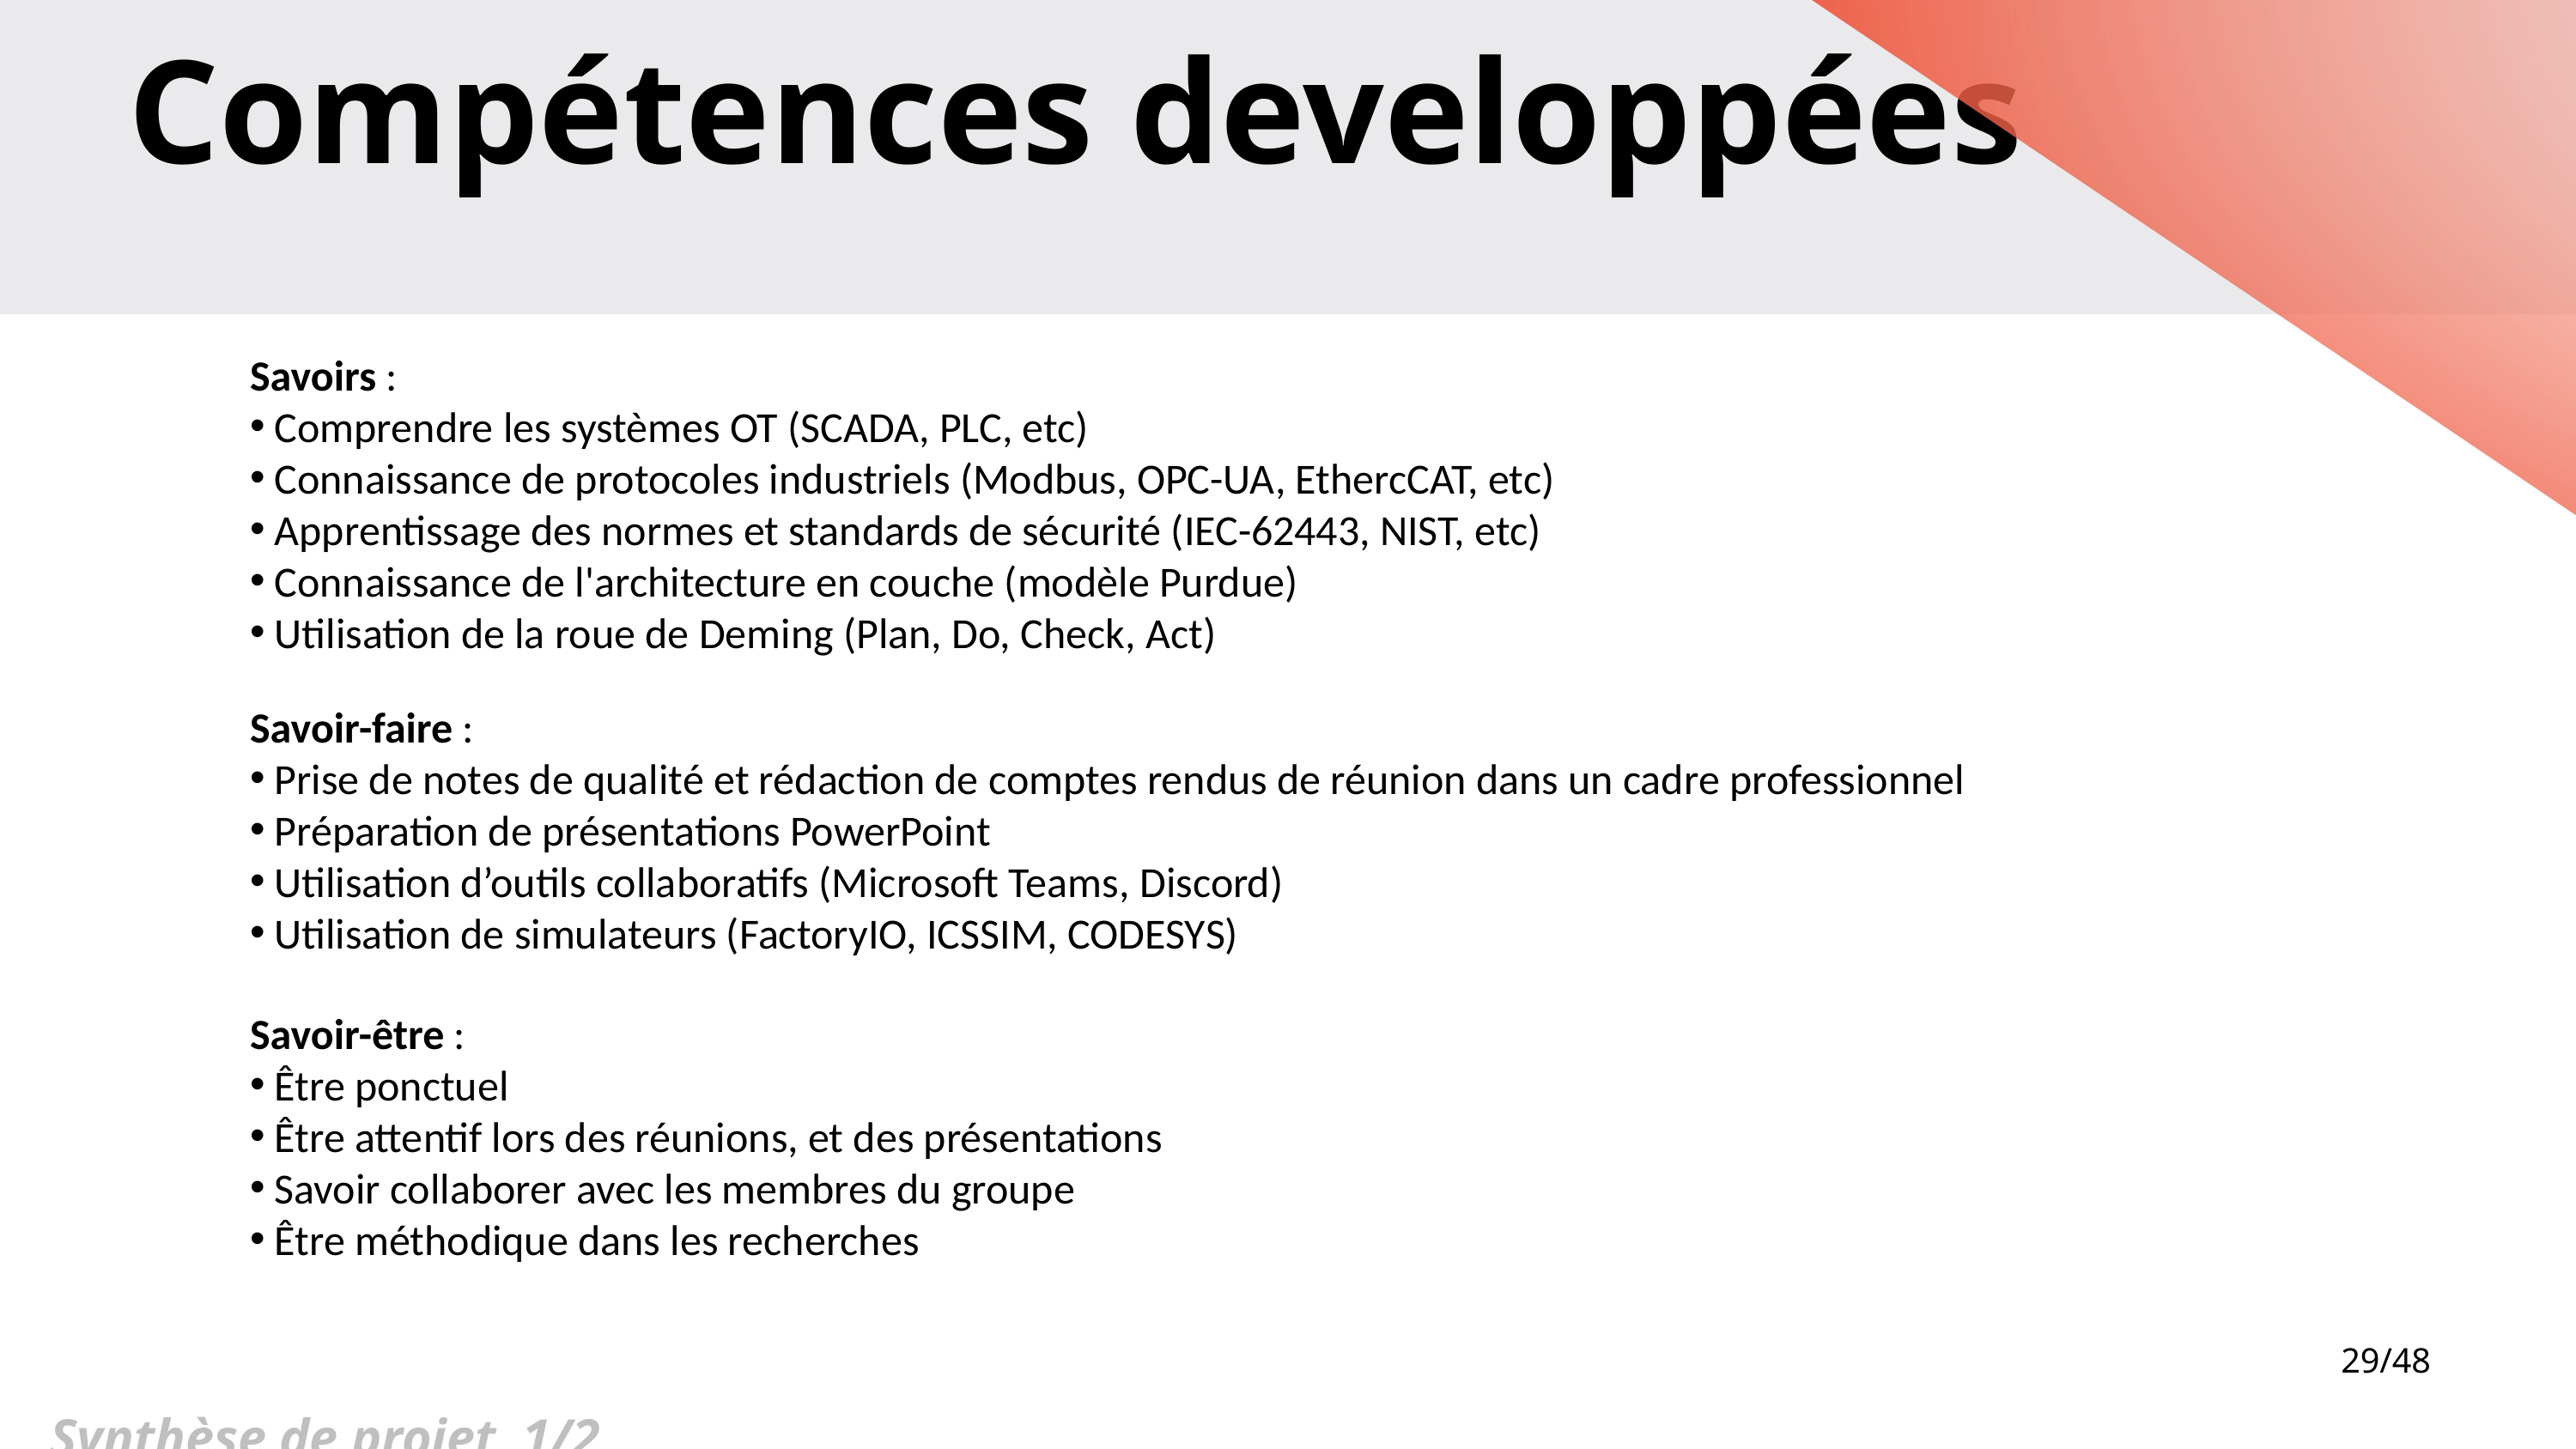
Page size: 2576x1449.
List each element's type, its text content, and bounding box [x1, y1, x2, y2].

text_box Synthèse de projet 1/2 [50, 1405, 1443, 1449]
text_box [2293, 324, 2576, 516]
text_box Savoirs :​ Comprendre les systèmes OT (SCADA, PLC, etc)​ Connaissance de protocoles industriels (Modbus, OPC-UA, EthercCAT, etc)​ Apprentissage des normes et standards de sécurité (IEC-62443, NIST, etc)​ Connaissance de l'architecture en couche (modèle Purdue)​ Utilisation de la roue de Deming (Plan, Do, Check, Act)​ [237, 341, 1574, 664]
text_box Savoir-être :​ Être ponctuel​ Être attentif lors des réunions, et des présentations​ Savoir collaborer avec les membres du groupe​ Être méthodique dans les recherches​ [237, 1000, 1245, 1270]
text_box 29/48 [2282, 1332, 2432, 1428]
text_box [0, 0, 2576, 315]
text_box Savoir-faire :​ Prise de notes de qualité et rédaction de comptes rendus de réunion dans un cadre professionnel​ Préparation de présentations PowerPoint ​ Utilisation d’outils collaboratifs (Microsoft Teams​, Discord) Utilisation de simulateurs (FactoryIO, ICSSIM, CODESYS)​ [237, 694, 2098, 965]
